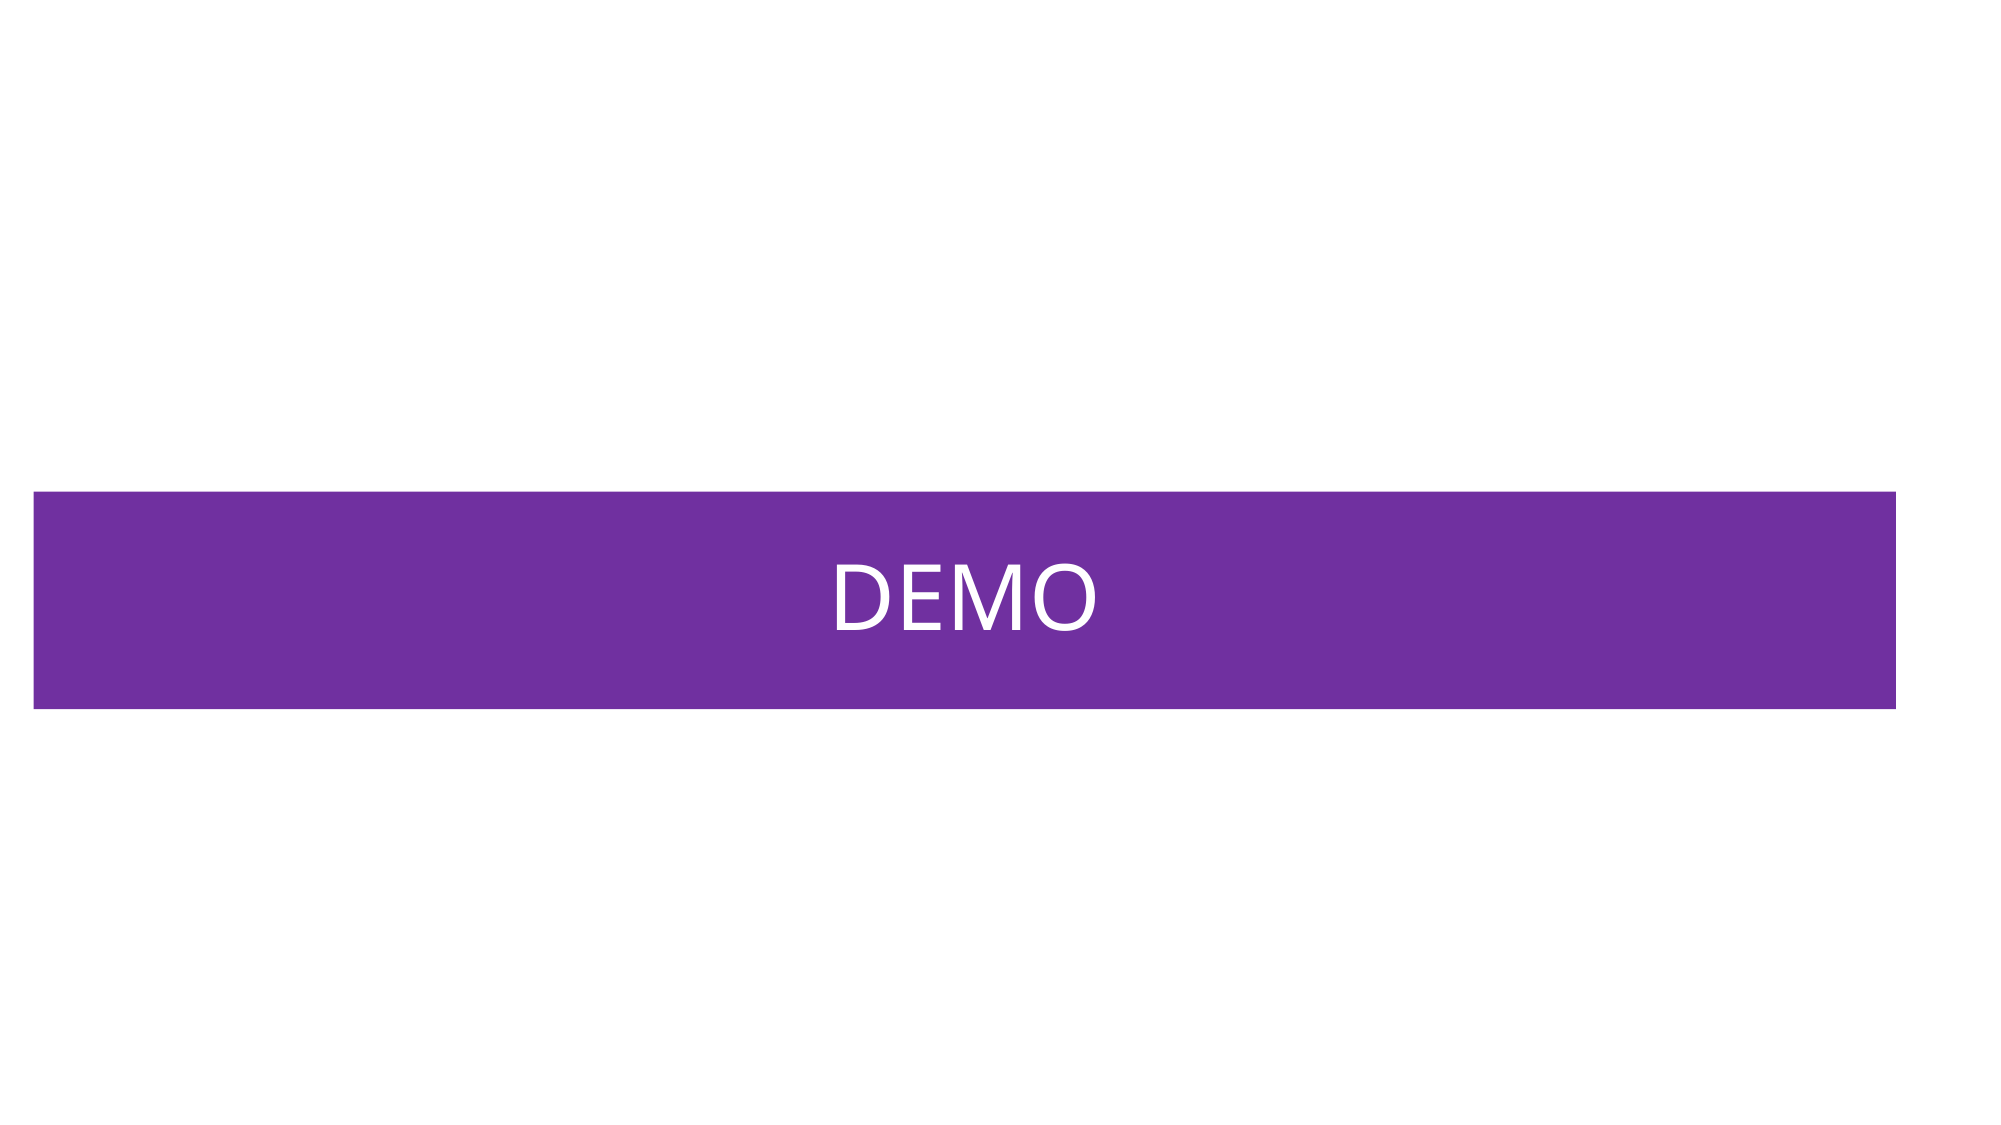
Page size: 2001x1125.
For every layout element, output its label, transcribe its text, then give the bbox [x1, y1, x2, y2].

text_box [33, 491, 615, 710]
title DEMO [615, 491, 1315, 710]
text_box [1315, 491, 1897, 710]
